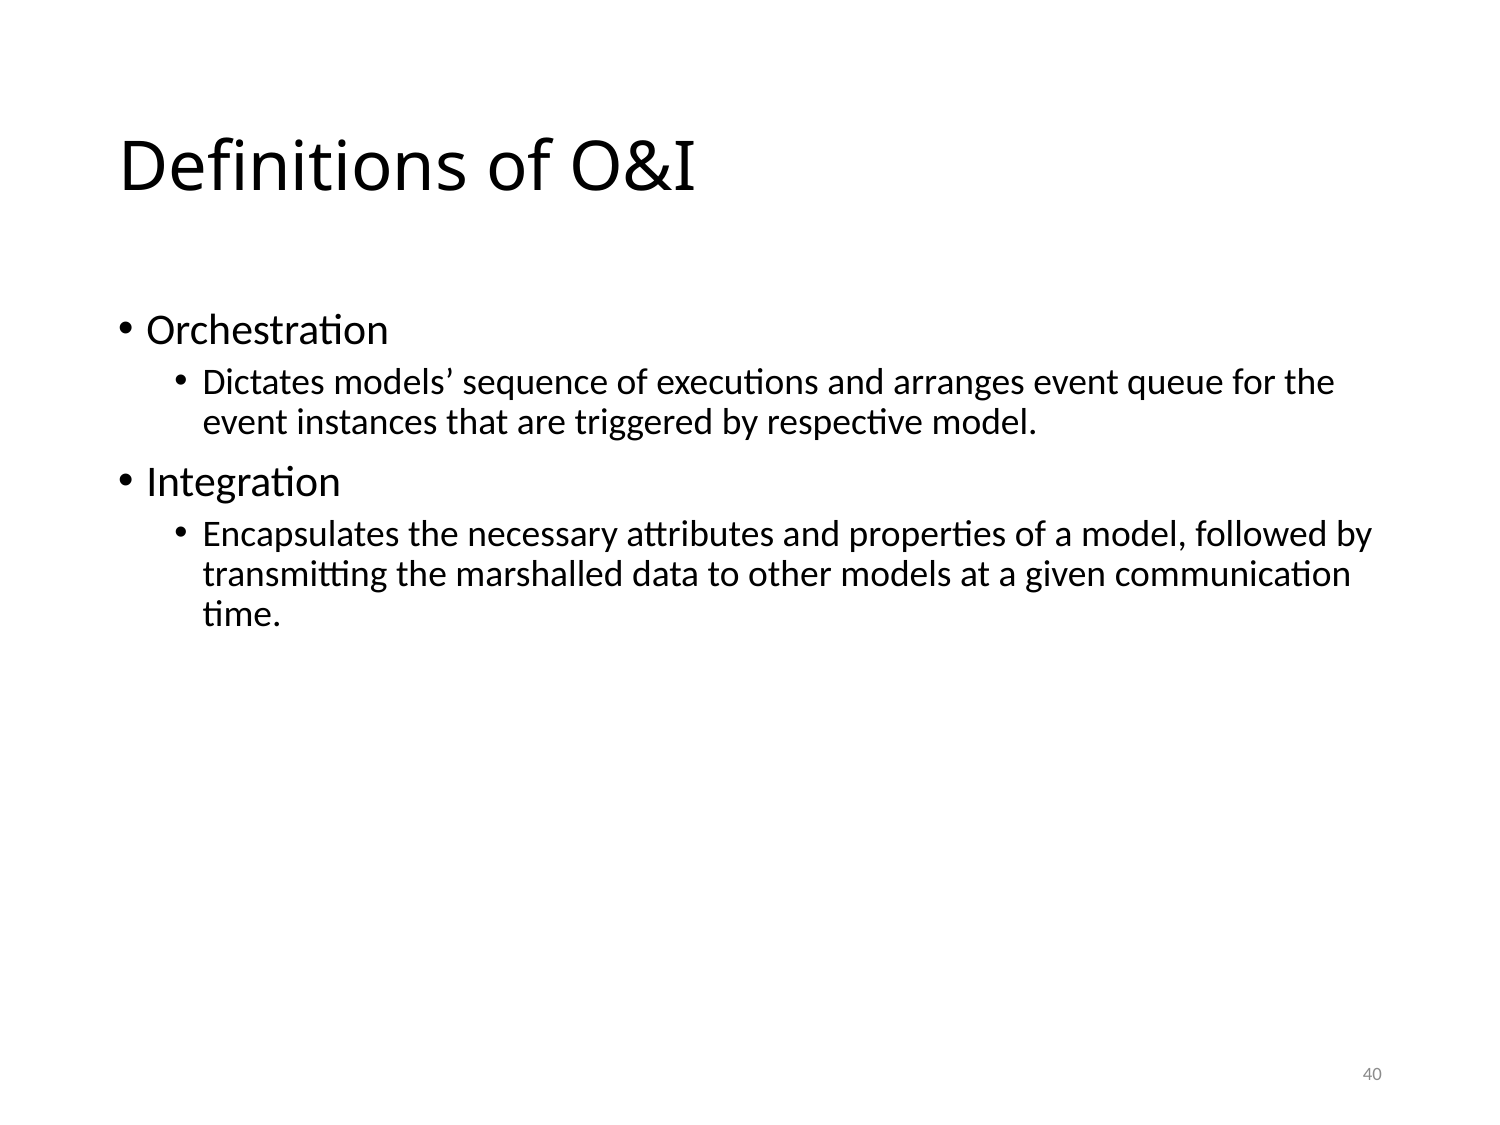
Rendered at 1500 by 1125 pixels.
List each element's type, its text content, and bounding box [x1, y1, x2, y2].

list Orchestration Dictates models’ sequence of executions and arranges event queue for the event instances that are triggered by respective model. Integration Encapsulates the necessary attributes and properties of a model, followed by transmitting the marshalled data to other models at a given communication time. [103, 299, 1397, 1014]
title Definitions of O&I [103, 59, 1397, 278]
slide_number 40 [1059, 1042, 1397, 1103]
